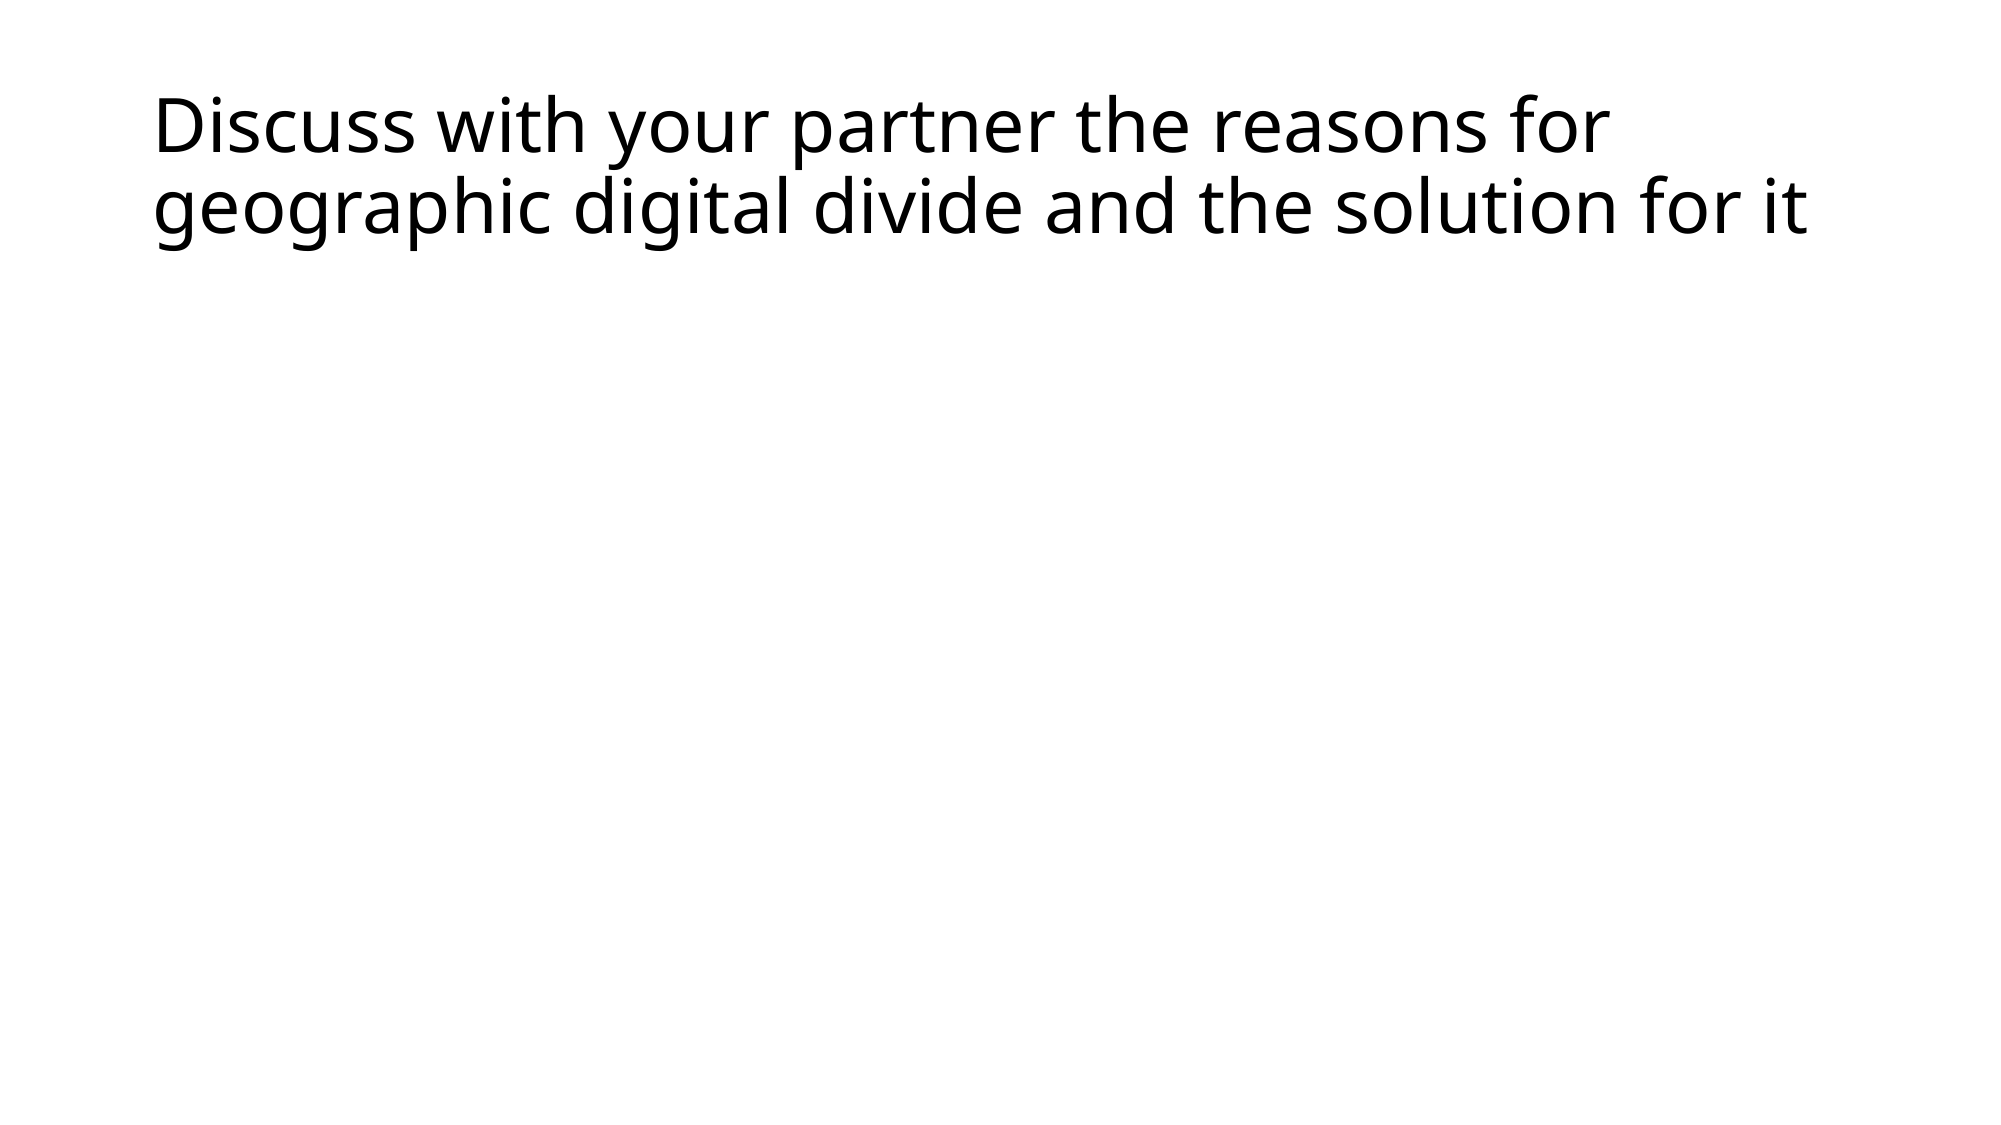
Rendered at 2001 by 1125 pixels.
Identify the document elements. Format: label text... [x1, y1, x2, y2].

title Discuss with your partner the reasons for geographic digital divide and the solution for it [137, 59, 1863, 278]
